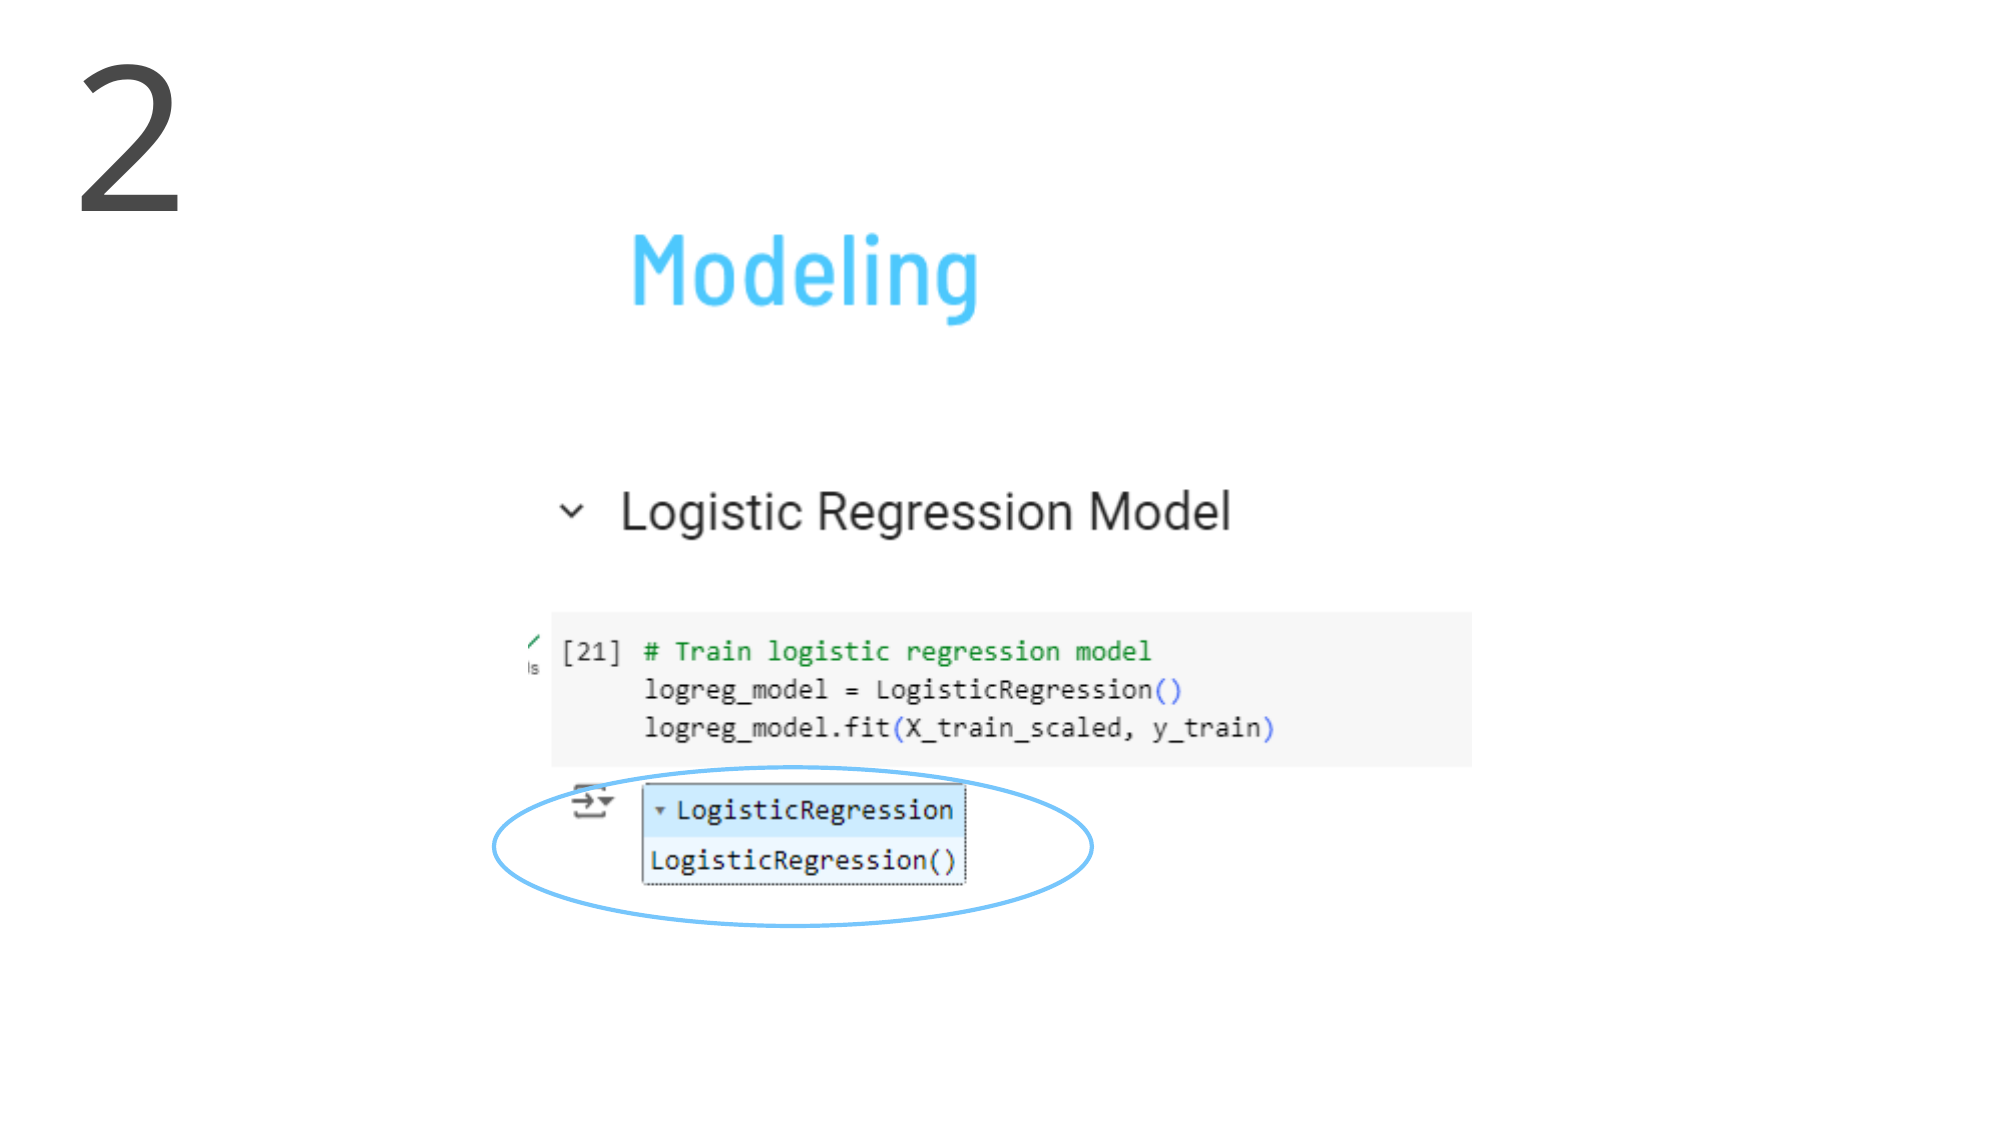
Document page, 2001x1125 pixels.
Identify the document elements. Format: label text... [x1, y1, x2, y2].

text_box [491, 810, 522, 883]
text_box 2 [57, 1, 218, 260]
picture [527, 181, 1473, 944]
